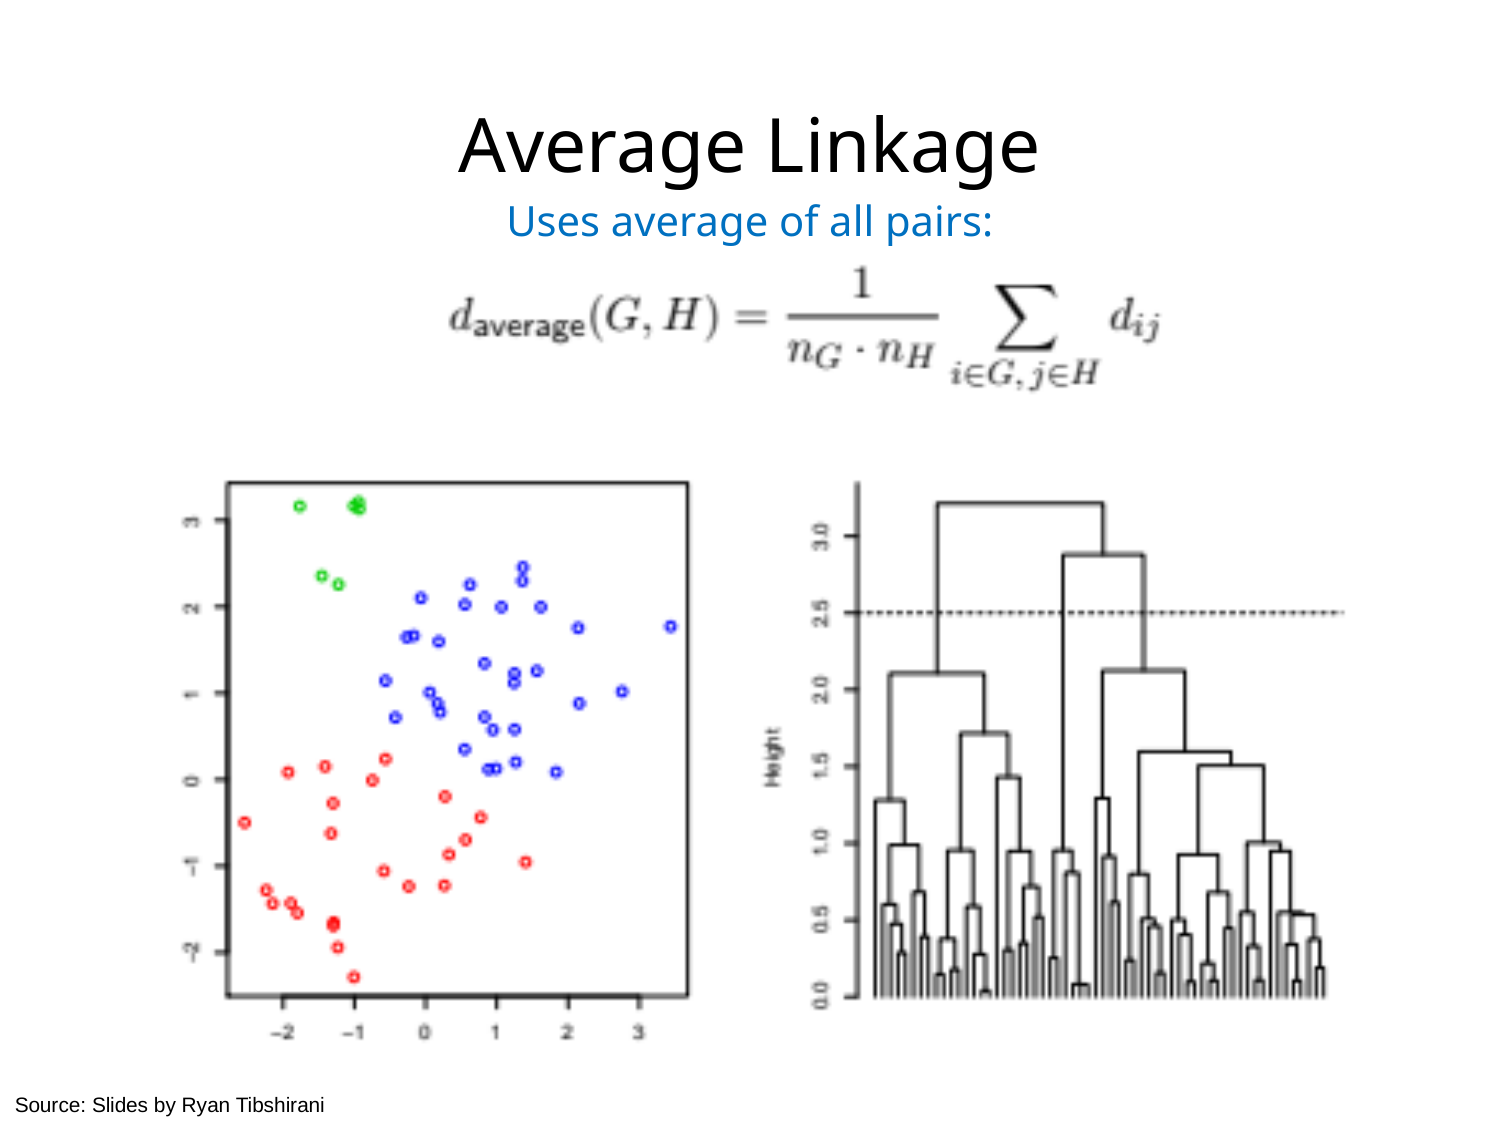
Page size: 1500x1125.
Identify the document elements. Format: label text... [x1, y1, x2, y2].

picture [149, 449, 1346, 1051]
text_box Source: Slides by Ryan Tibshirani [0, 1084, 438, 1125]
text_box Uses average of all pairs: [0, 187, 1500, 253]
picture [424, 254, 1188, 414]
text_box Average Linkage [0, 90, 1500, 187]
